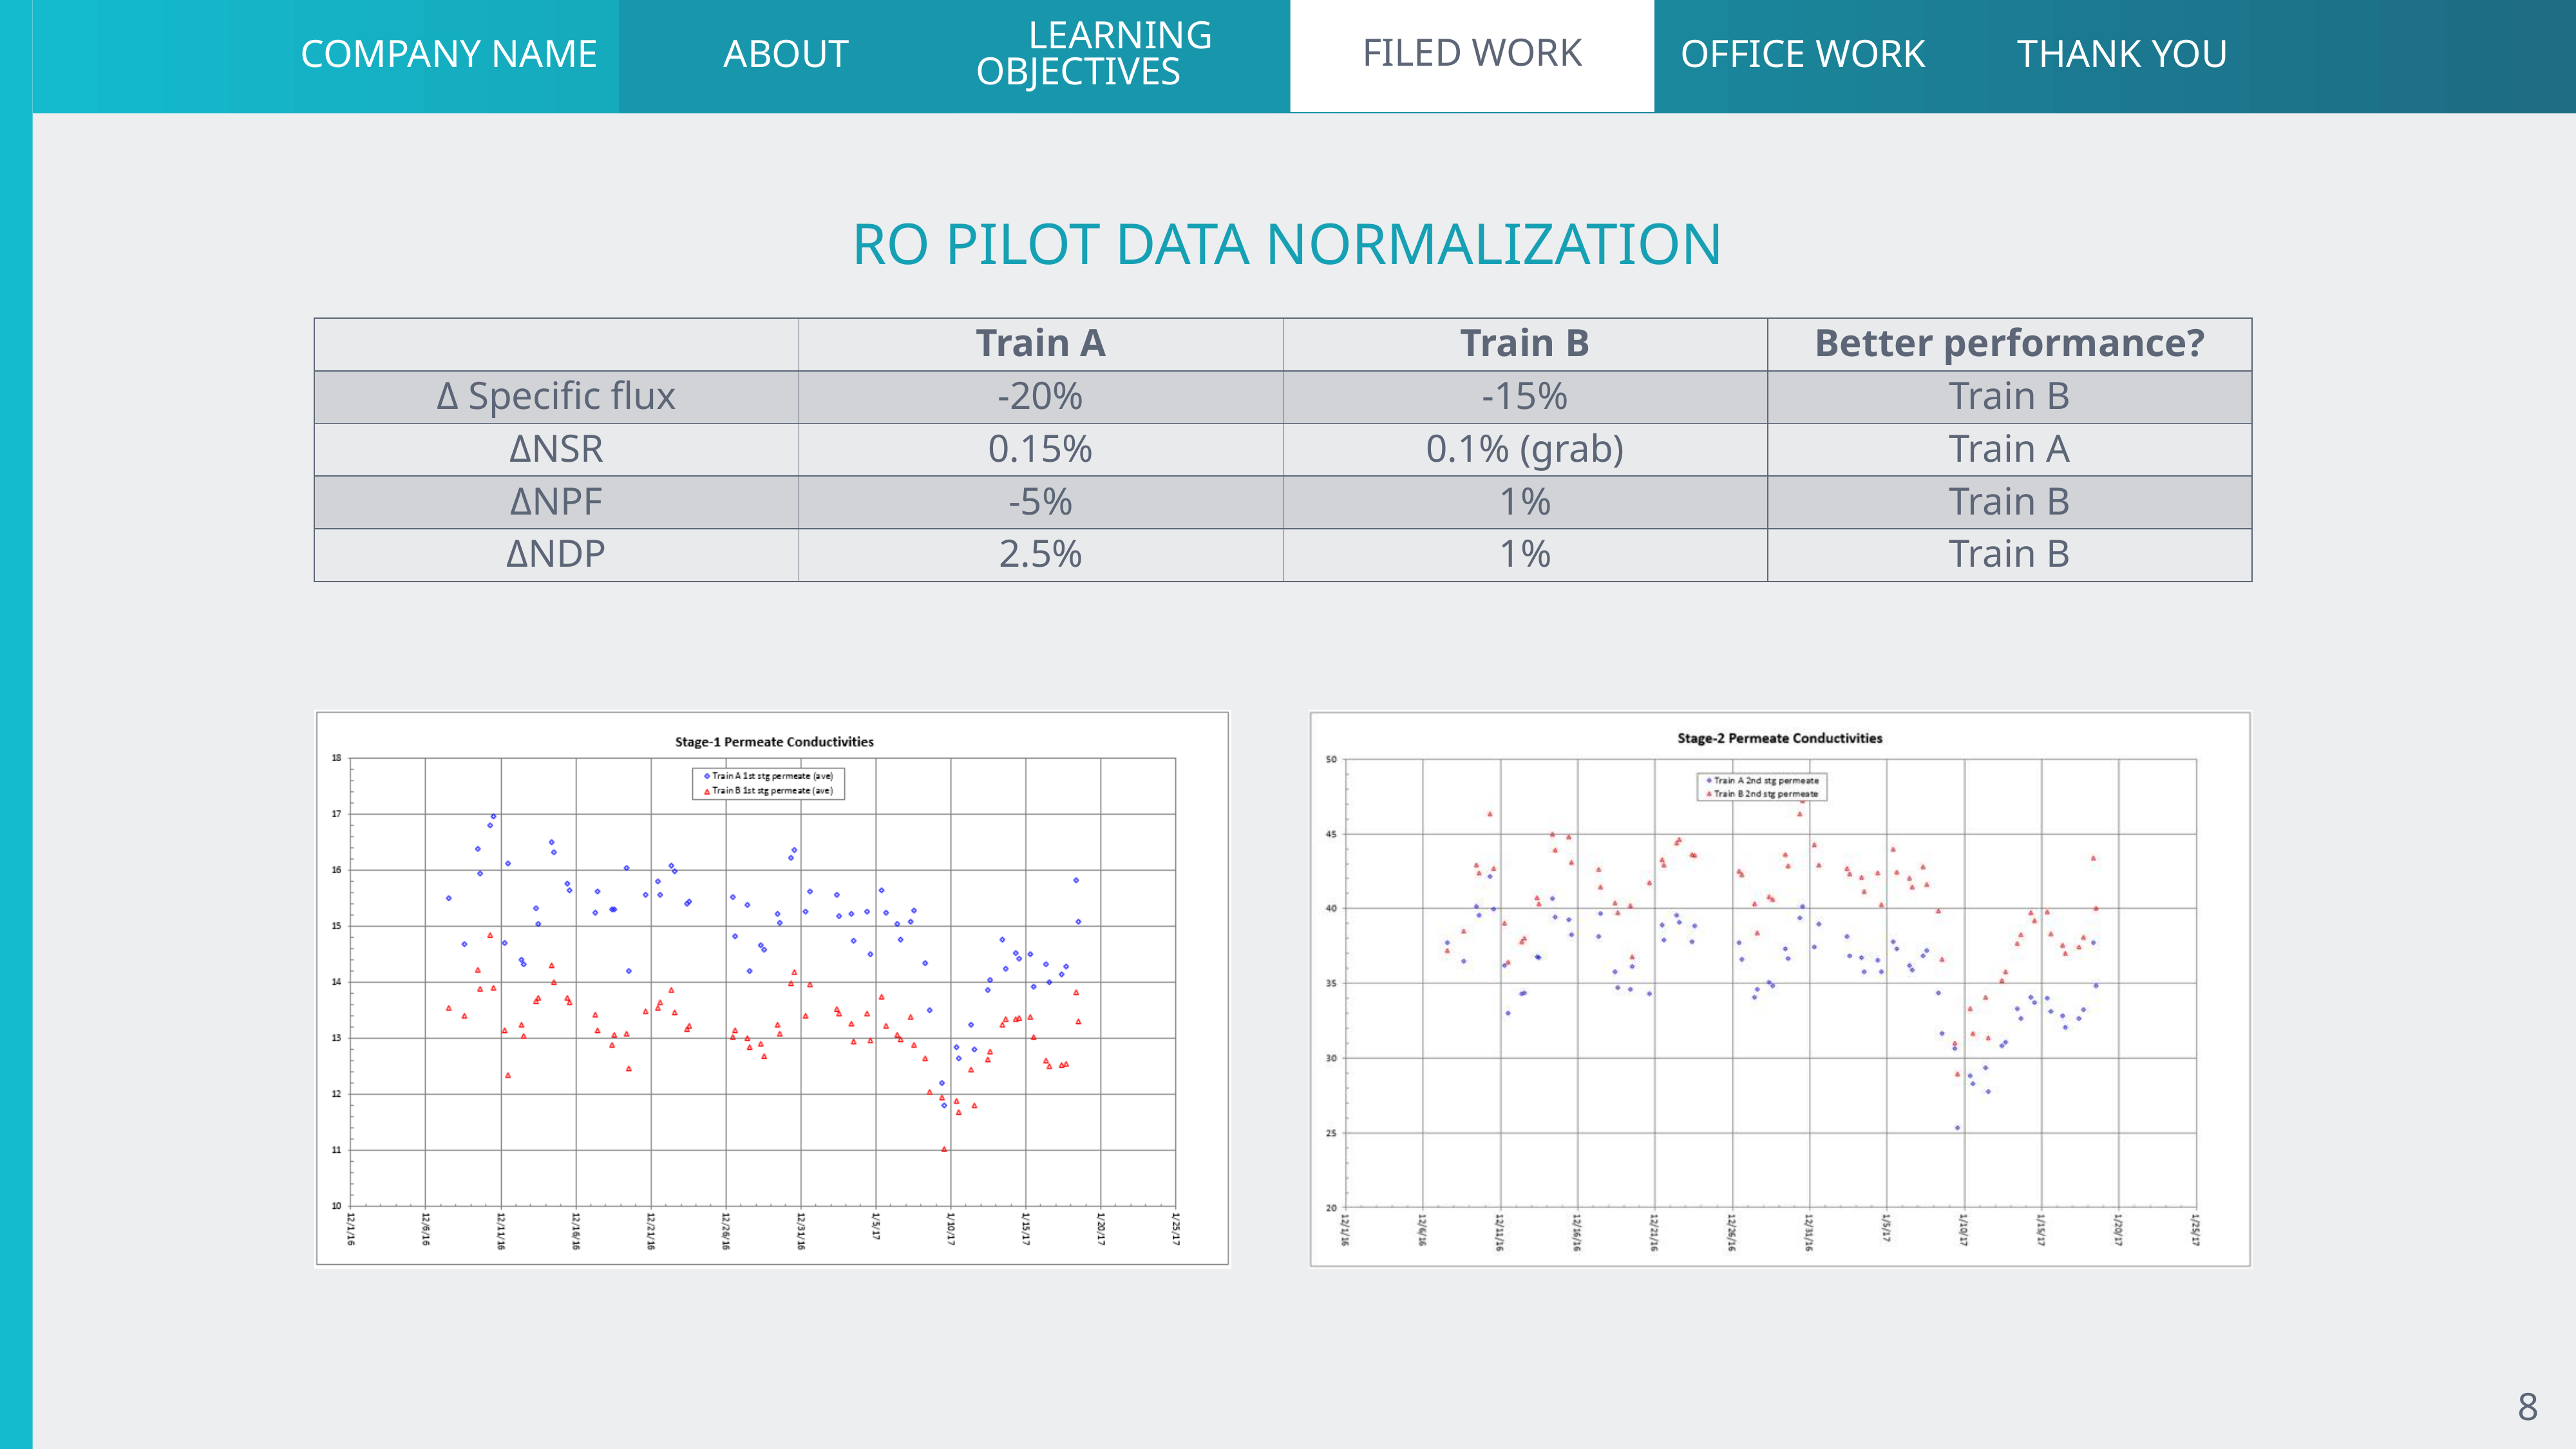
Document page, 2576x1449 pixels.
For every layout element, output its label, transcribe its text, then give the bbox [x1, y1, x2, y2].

table_cell ΔNPF [315, 477, 799, 528]
table_cell Train B [1768, 477, 2251, 528]
table_cell -15% [1283, 372, 1767, 423]
table_cell 0.1% (grab) [1283, 424, 1767, 475]
picture [314, 710, 1231, 1269]
table_cell Train B [1768, 372, 2251, 423]
table_cell -5% [799, 477, 1283, 528]
list Office work [1654, 0, 1951, 114]
list Filed work [1289, 0, 1654, 113]
list about [618, 0, 955, 114]
slide_number 8 [2517, 1382, 2537, 1434]
table_header [315, 319, 799, 370]
table_cell Train B [1768, 529, 2251, 581]
list Thank you [1951, 0, 2295, 114]
table_cell -20% [799, 372, 1283, 423]
title RO pilot data normalization [281, 214, 2295, 282]
table_header Train A [799, 319, 1283, 370]
table_cell 1% [1283, 529, 1767, 581]
picture [1309, 710, 2253, 1269]
table_cell 0.15% [799, 424, 1283, 475]
table_header Train B [1283, 319, 1767, 370]
table_cell 2.5% [799, 529, 1283, 581]
table_cell Train A [1768, 424, 2251, 475]
table_cell 1% [1283, 477, 1767, 528]
list company name [281, 0, 618, 114]
table_cell Δ Specific flux [315, 372, 799, 423]
table_cell ΔNSR [315, 424, 799, 475]
table_cell ΔNDP [315, 529, 799, 581]
list Learning objectives [955, 0, 1289, 113]
table_header Better performance? [1768, 319, 2251, 370]
